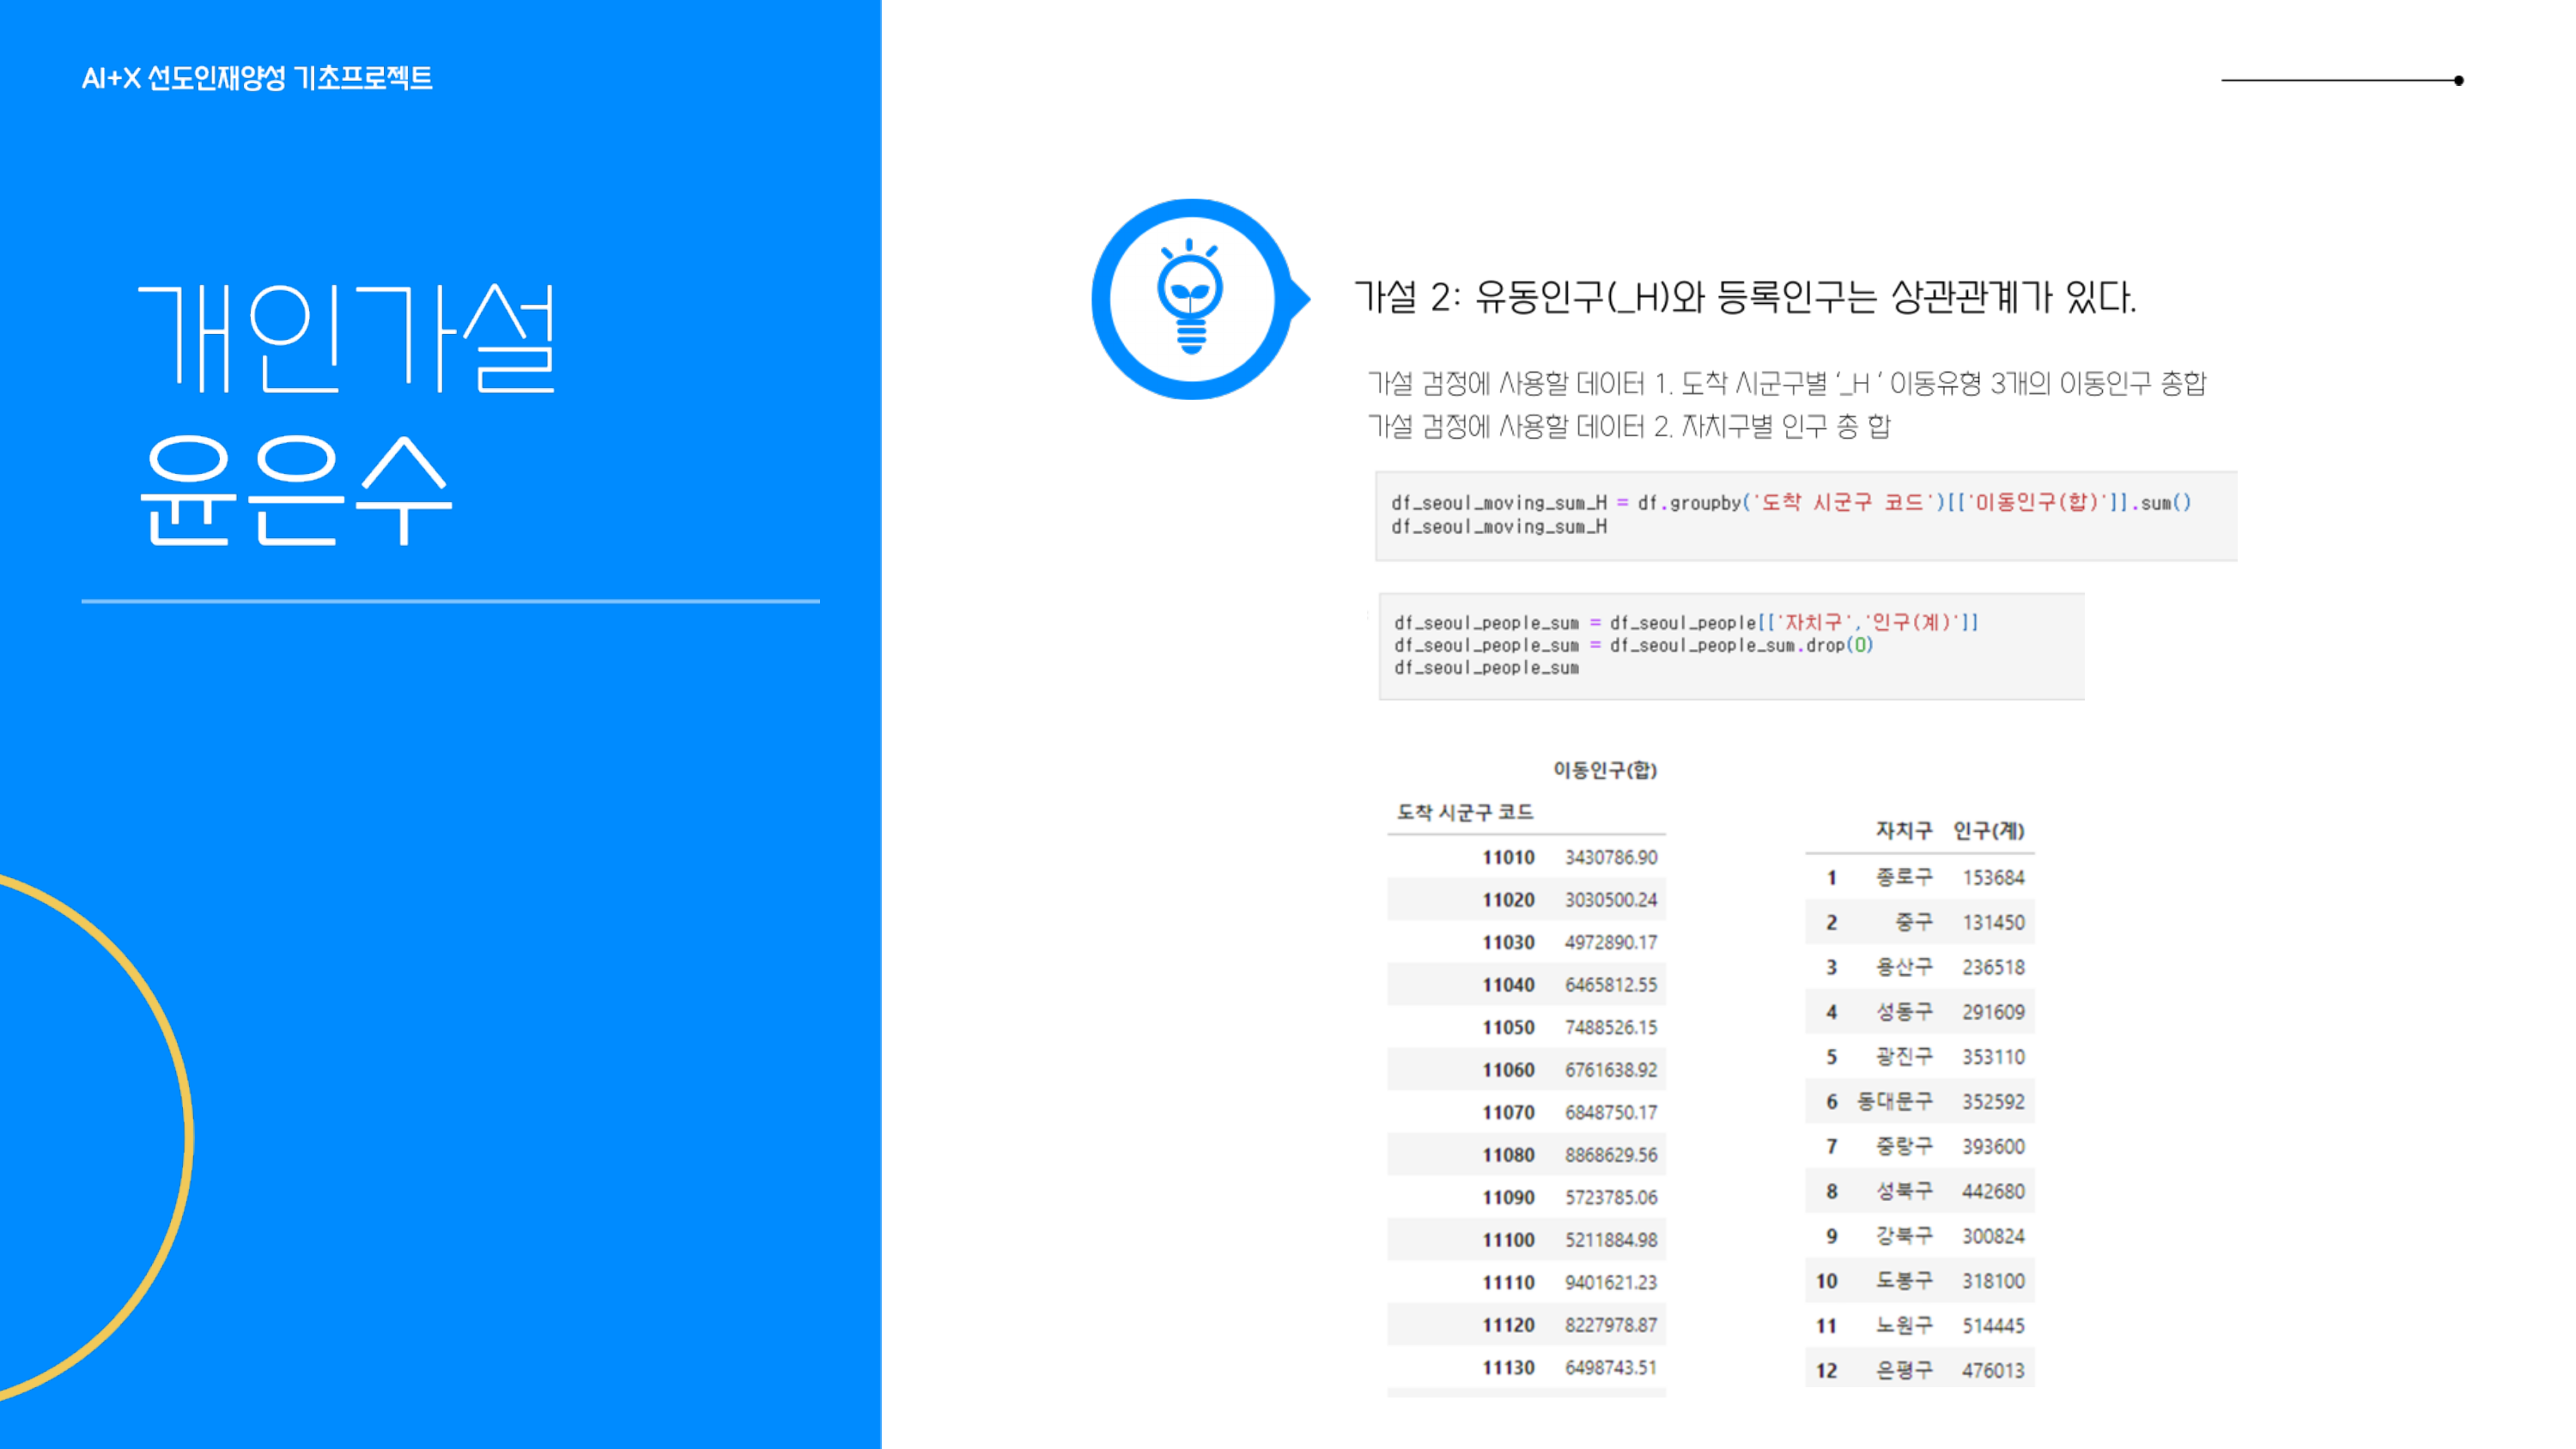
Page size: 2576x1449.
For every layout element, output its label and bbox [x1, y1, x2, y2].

text_box [1091, 197, 1312, 400]
picture [1348, 267, 2155, 342]
picture [1363, 362, 2219, 459]
text_box [0, 862, 195, 1415]
picture [115, 238, 613, 593]
text_box [1367, 586, 2085, 700]
picture [76, 56, 451, 107]
text_box [1794, 800, 2051, 1388]
text_box [82, 593, 821, 610]
text_box [1367, 466, 2238, 567]
text_box [0, 0, 882, 1449]
text_box [2221, 76, 2464, 86]
text_box [1383, 743, 1730, 1397]
